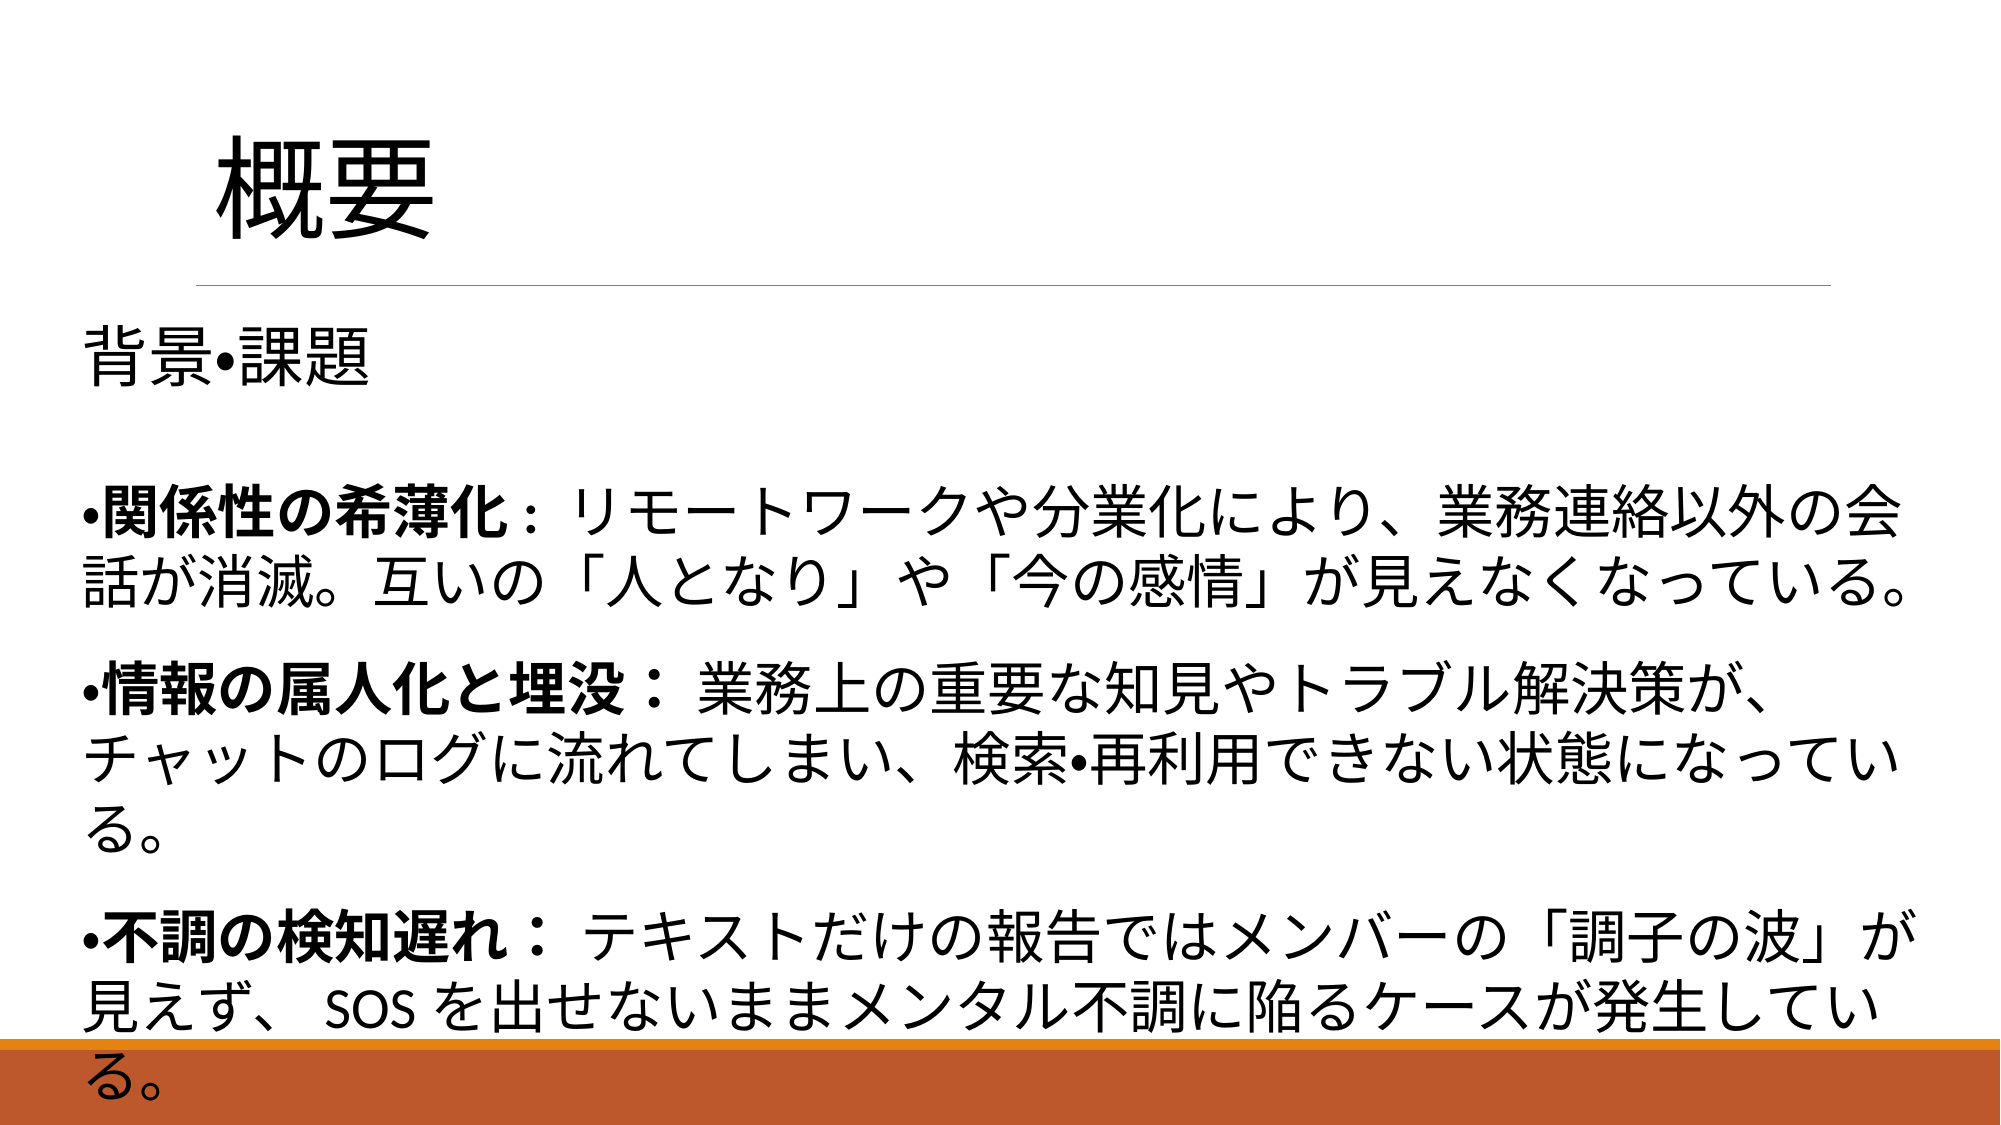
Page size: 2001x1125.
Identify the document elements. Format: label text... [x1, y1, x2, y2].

text_box 背景・課題 ・関係性の希薄化: リモートワークや分業化により、業務連絡以外の会話が消滅。互いの「人となり」や「今の感情」が見えなくなっている。 ・情報の属人化と埋没： 業務上の重要な知見やトラブル解決策が、チャットのログに流れてしまい、検索・再利用できない状態になっている。 ・不調の検知遅れ： テキストだけの報告ではメンバーの「調子の波」が見えず、SOSを出せないままメンタル不調に陥るケースが発生している。 [66, 307, 1934, 1117]
text_box 概要 [198, 110, 454, 261]
